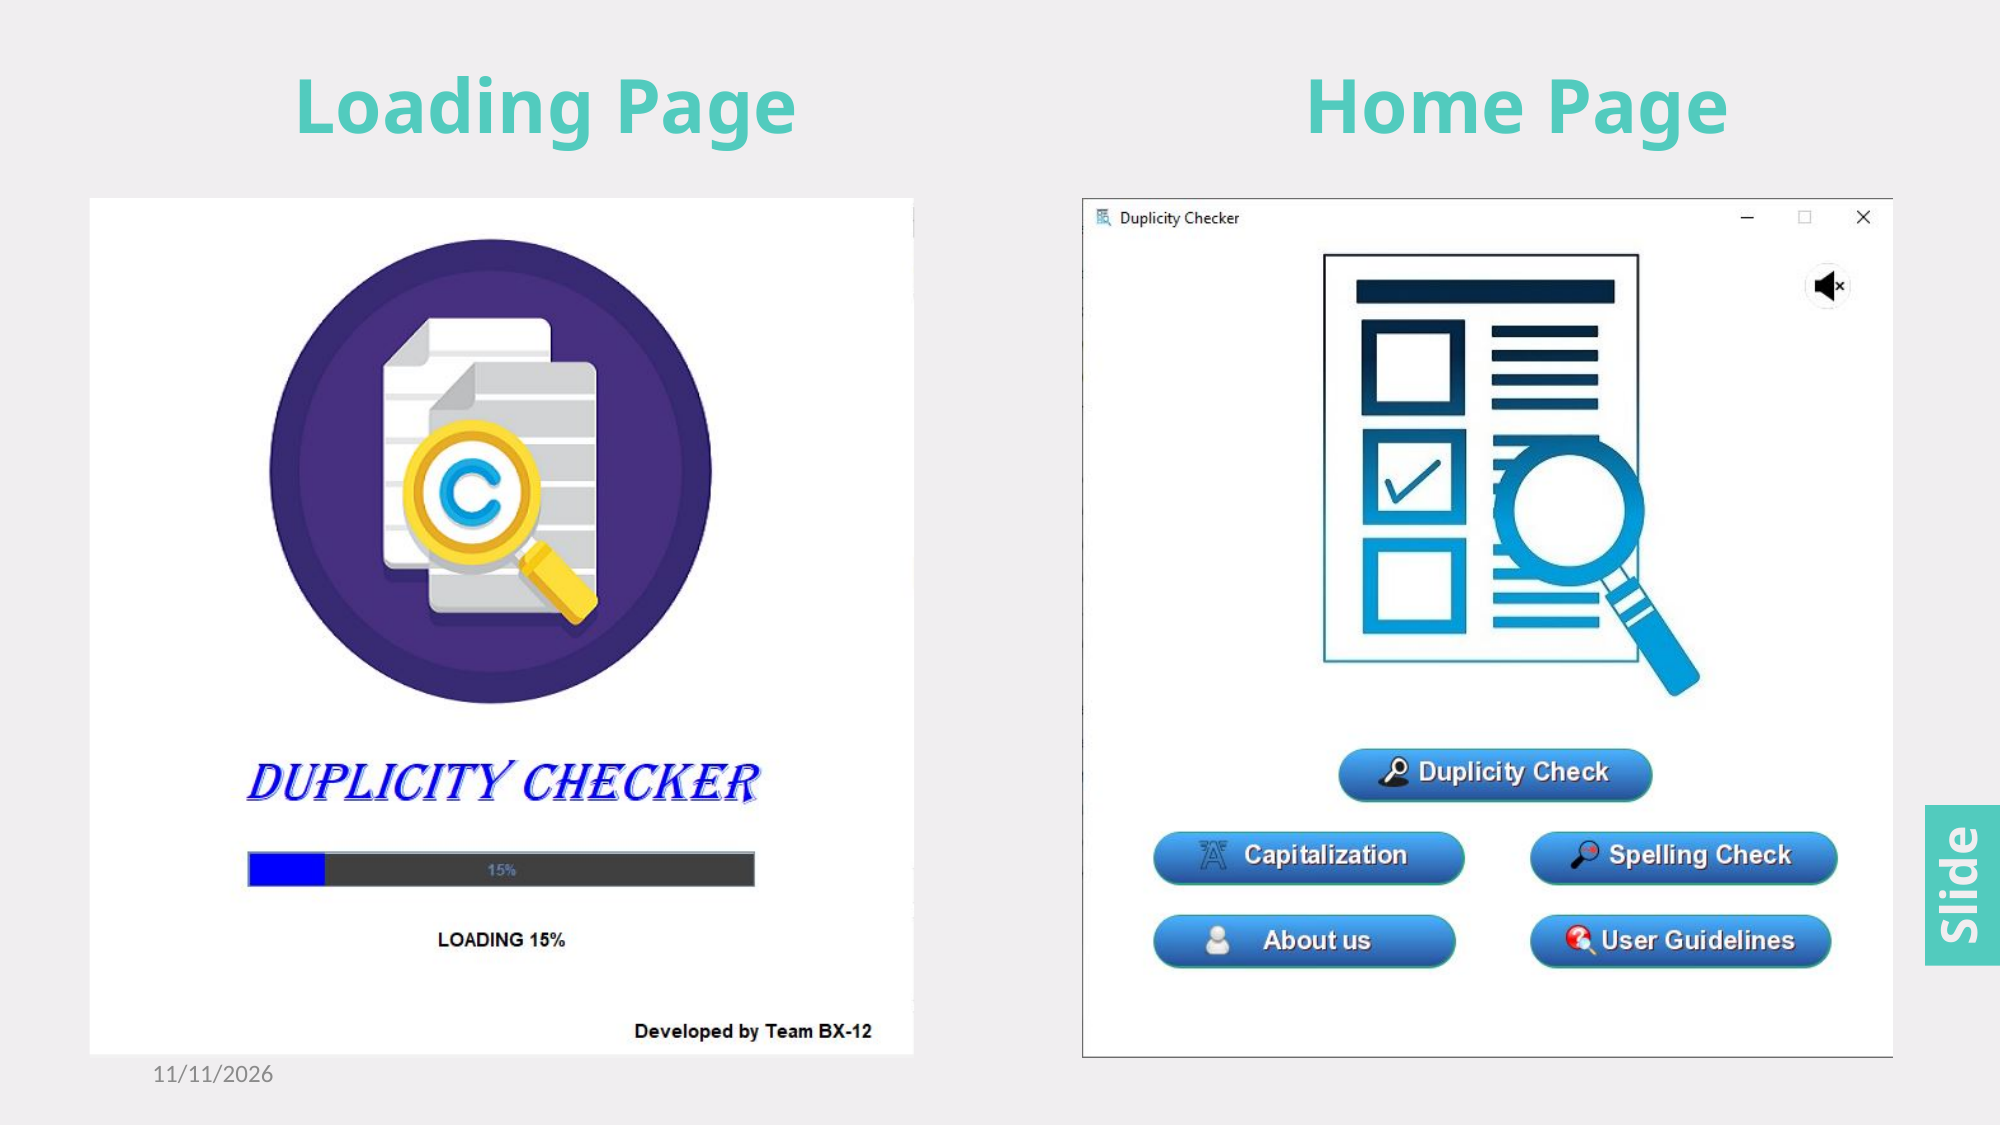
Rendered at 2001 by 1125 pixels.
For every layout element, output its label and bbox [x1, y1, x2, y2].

picture [89, 198, 915, 1058]
text_box [89, 51, 1893, 199]
picture [1082, 198, 1893, 1058]
slide_number [137, 1058, 588, 1103]
text_box [1920, 796, 2000, 975]
